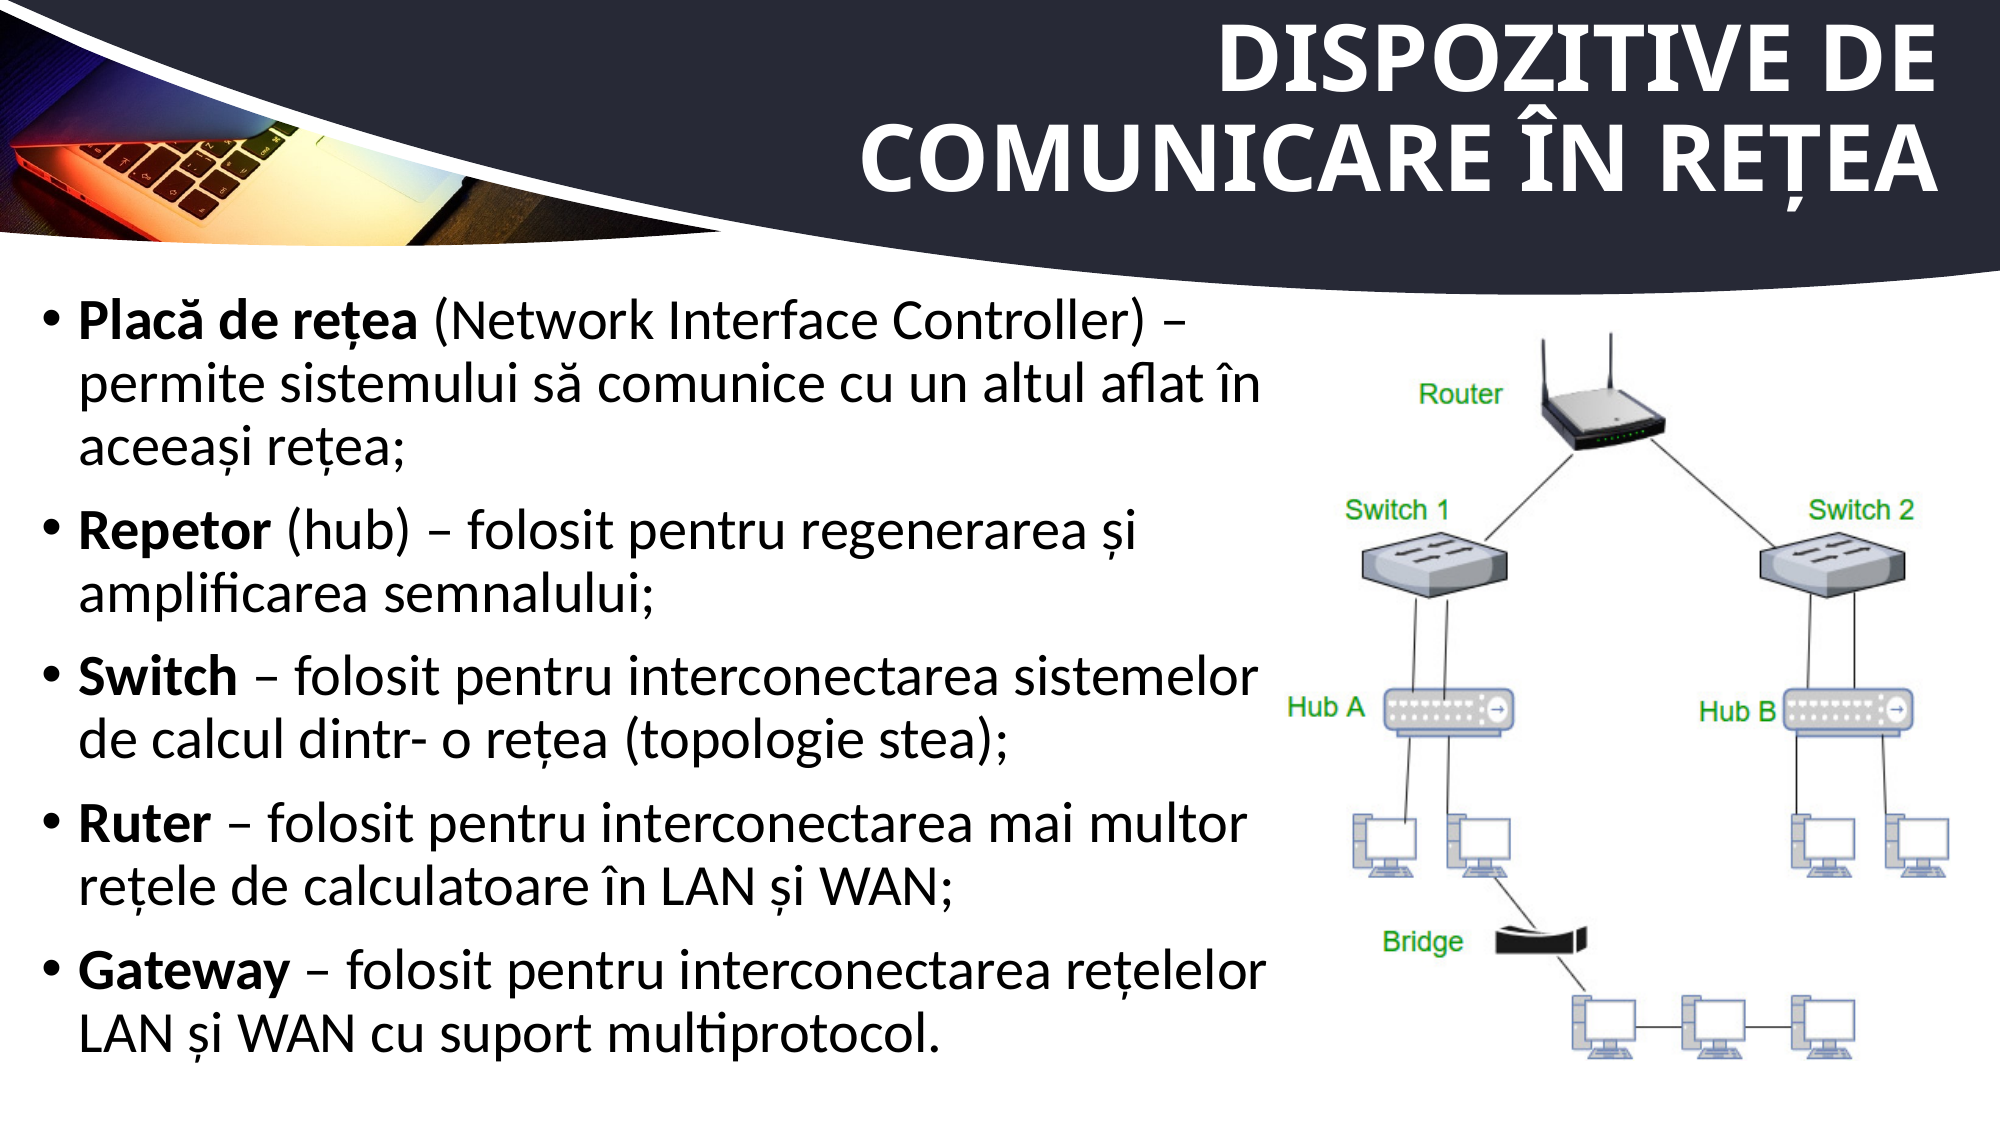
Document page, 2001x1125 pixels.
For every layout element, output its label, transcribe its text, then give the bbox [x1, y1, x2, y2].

picture [1284, 329, 1951, 1061]
picture [0, 9, 722, 247]
title Dispozitive de comunicare în rețea [137, 2, 2000, 220]
list Placă de rețea (Network Interface Controller) – permite sistemului să comunice cu un altul aflat în aceeași rețea; Repetor (hub) – folosit pentru regenerarea și amplificarea semnalului; Switch – folosit pentru interconectarea sistemelor de calcul dintr- o rețea (topologie stea); Ruter – folosit pentru interconectarea mai multor rețele de calculatoare în LAN și WAN; Gateway – folosit pentru interconectarea rețelelor LAN și WAN cu suport multiprotocol. [26, 281, 1285, 1109]
